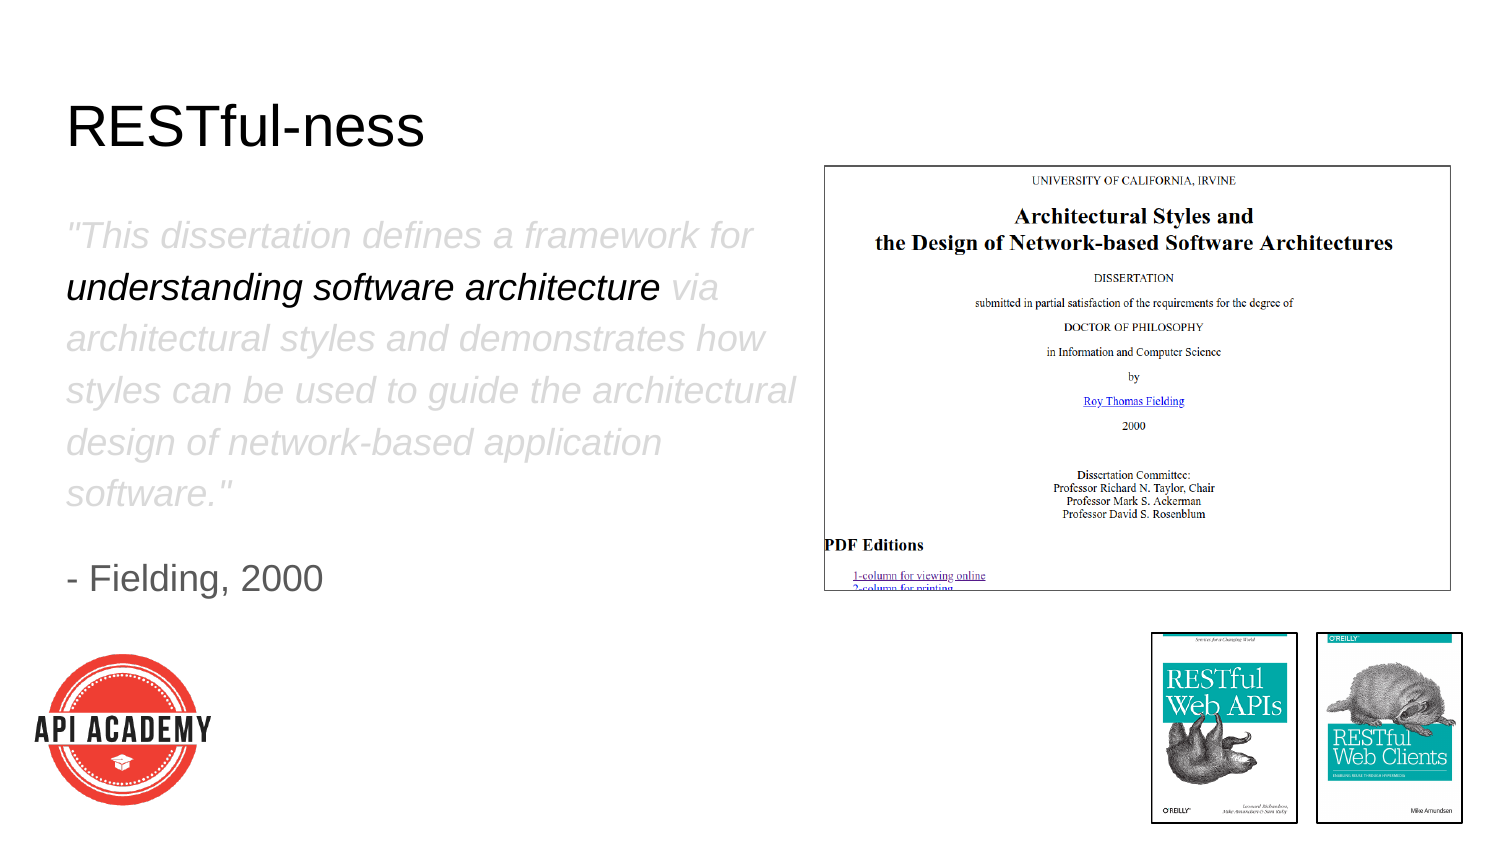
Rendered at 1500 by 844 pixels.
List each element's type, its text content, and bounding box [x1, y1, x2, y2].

picture [1318, 634, 1461, 822]
title RESTful-ness [51, 72, 1449, 167]
picture [825, 166, 1451, 591]
picture [1152, 634, 1296, 822]
picture [32, 638, 212, 818]
list "This dissertation defines a framework for understanding software architecture via architectural styles and demonstrates how styles can be used to guide the architectural design of network-based application software." - Fielding, 2000 [51, 189, 826, 750]
